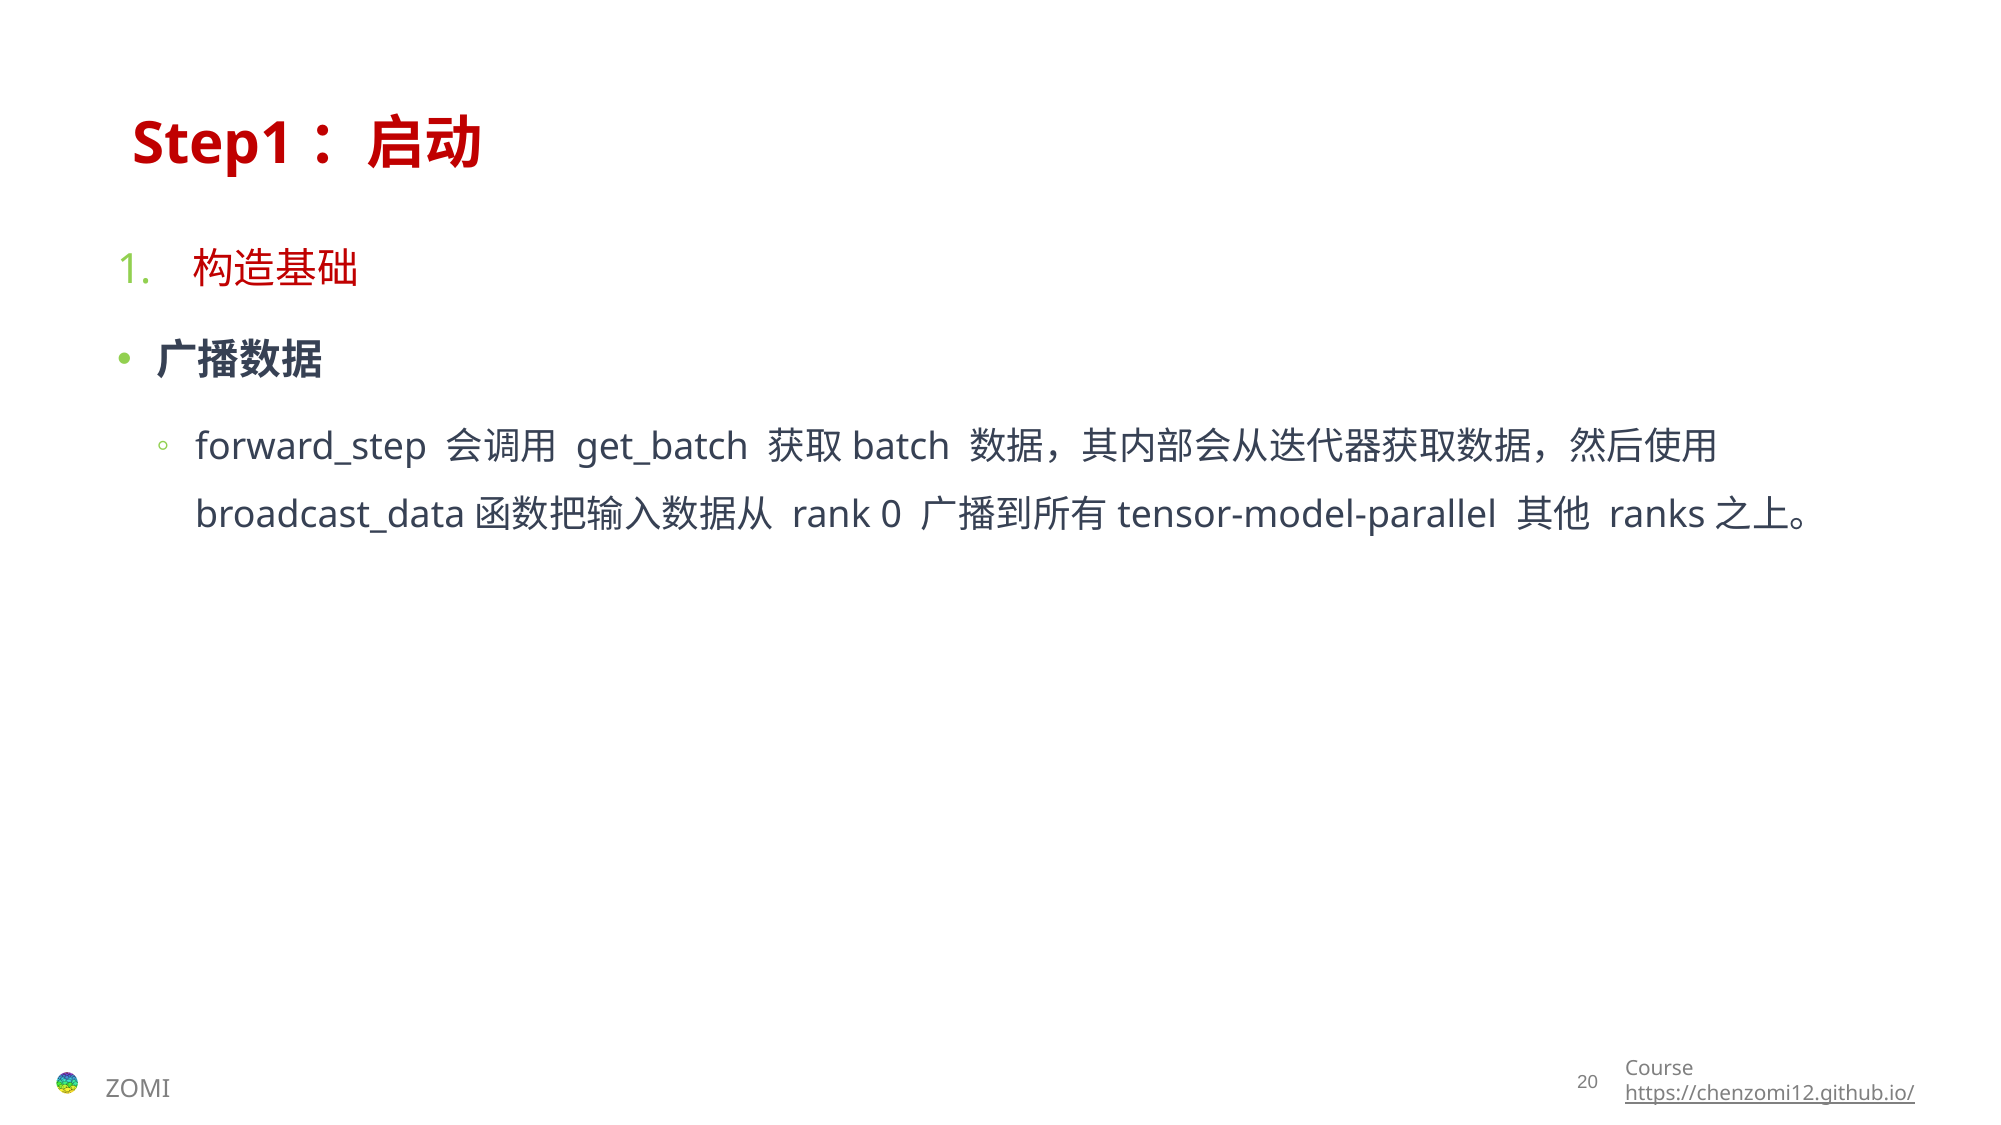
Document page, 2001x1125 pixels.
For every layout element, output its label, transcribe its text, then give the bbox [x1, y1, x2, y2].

picture [57, 1073, 77, 1093]
title Step1：启动 [102, 91, 1901, 189]
list 构造基础 广播数据 forward_step 会调用 get_batch 获取batch 数据，其内部会从迭代器获取数据，然后使用broadcast_data函数把输入数据从 rank 0 广播到所有tensor-model-parallel 其他 ranks之上。 [102, 209, 1901, 1043]
